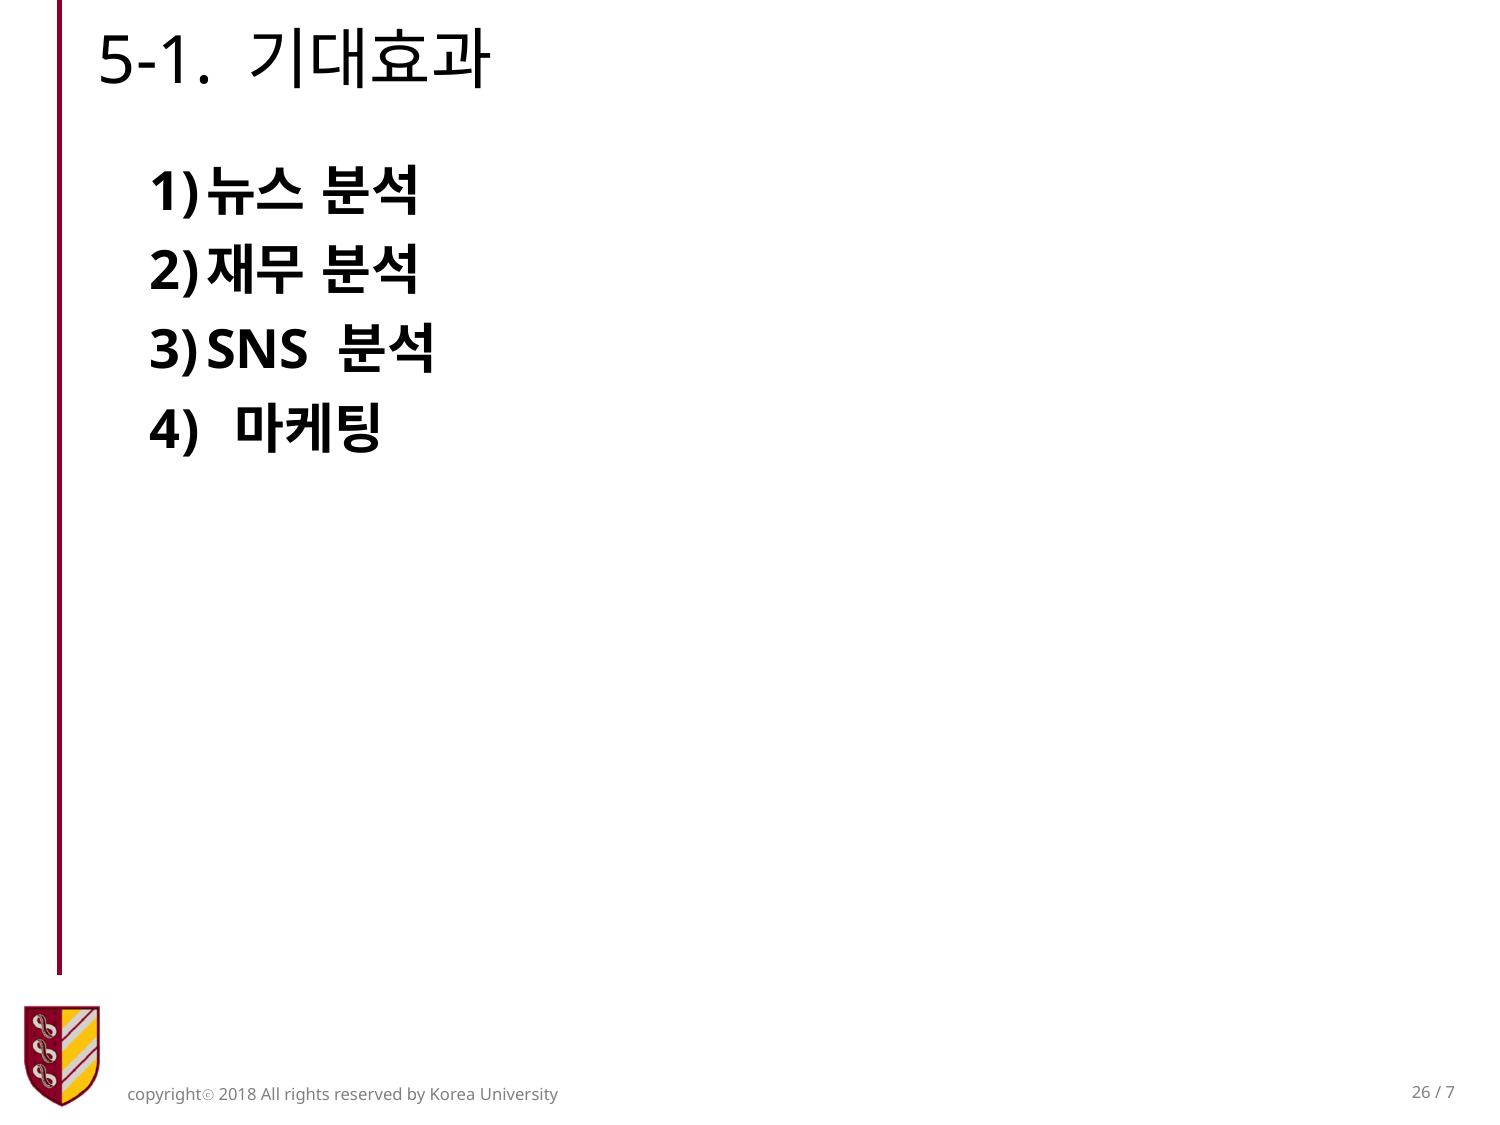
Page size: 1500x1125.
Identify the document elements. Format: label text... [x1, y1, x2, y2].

text_box 뉴스 분석 재무 분석 SNS 분석 마케팅 [135, 155, 1402, 504]
list 5-1. 기대효과 [82, 18, 1169, 103]
picture [15, 984, 113, 1119]
